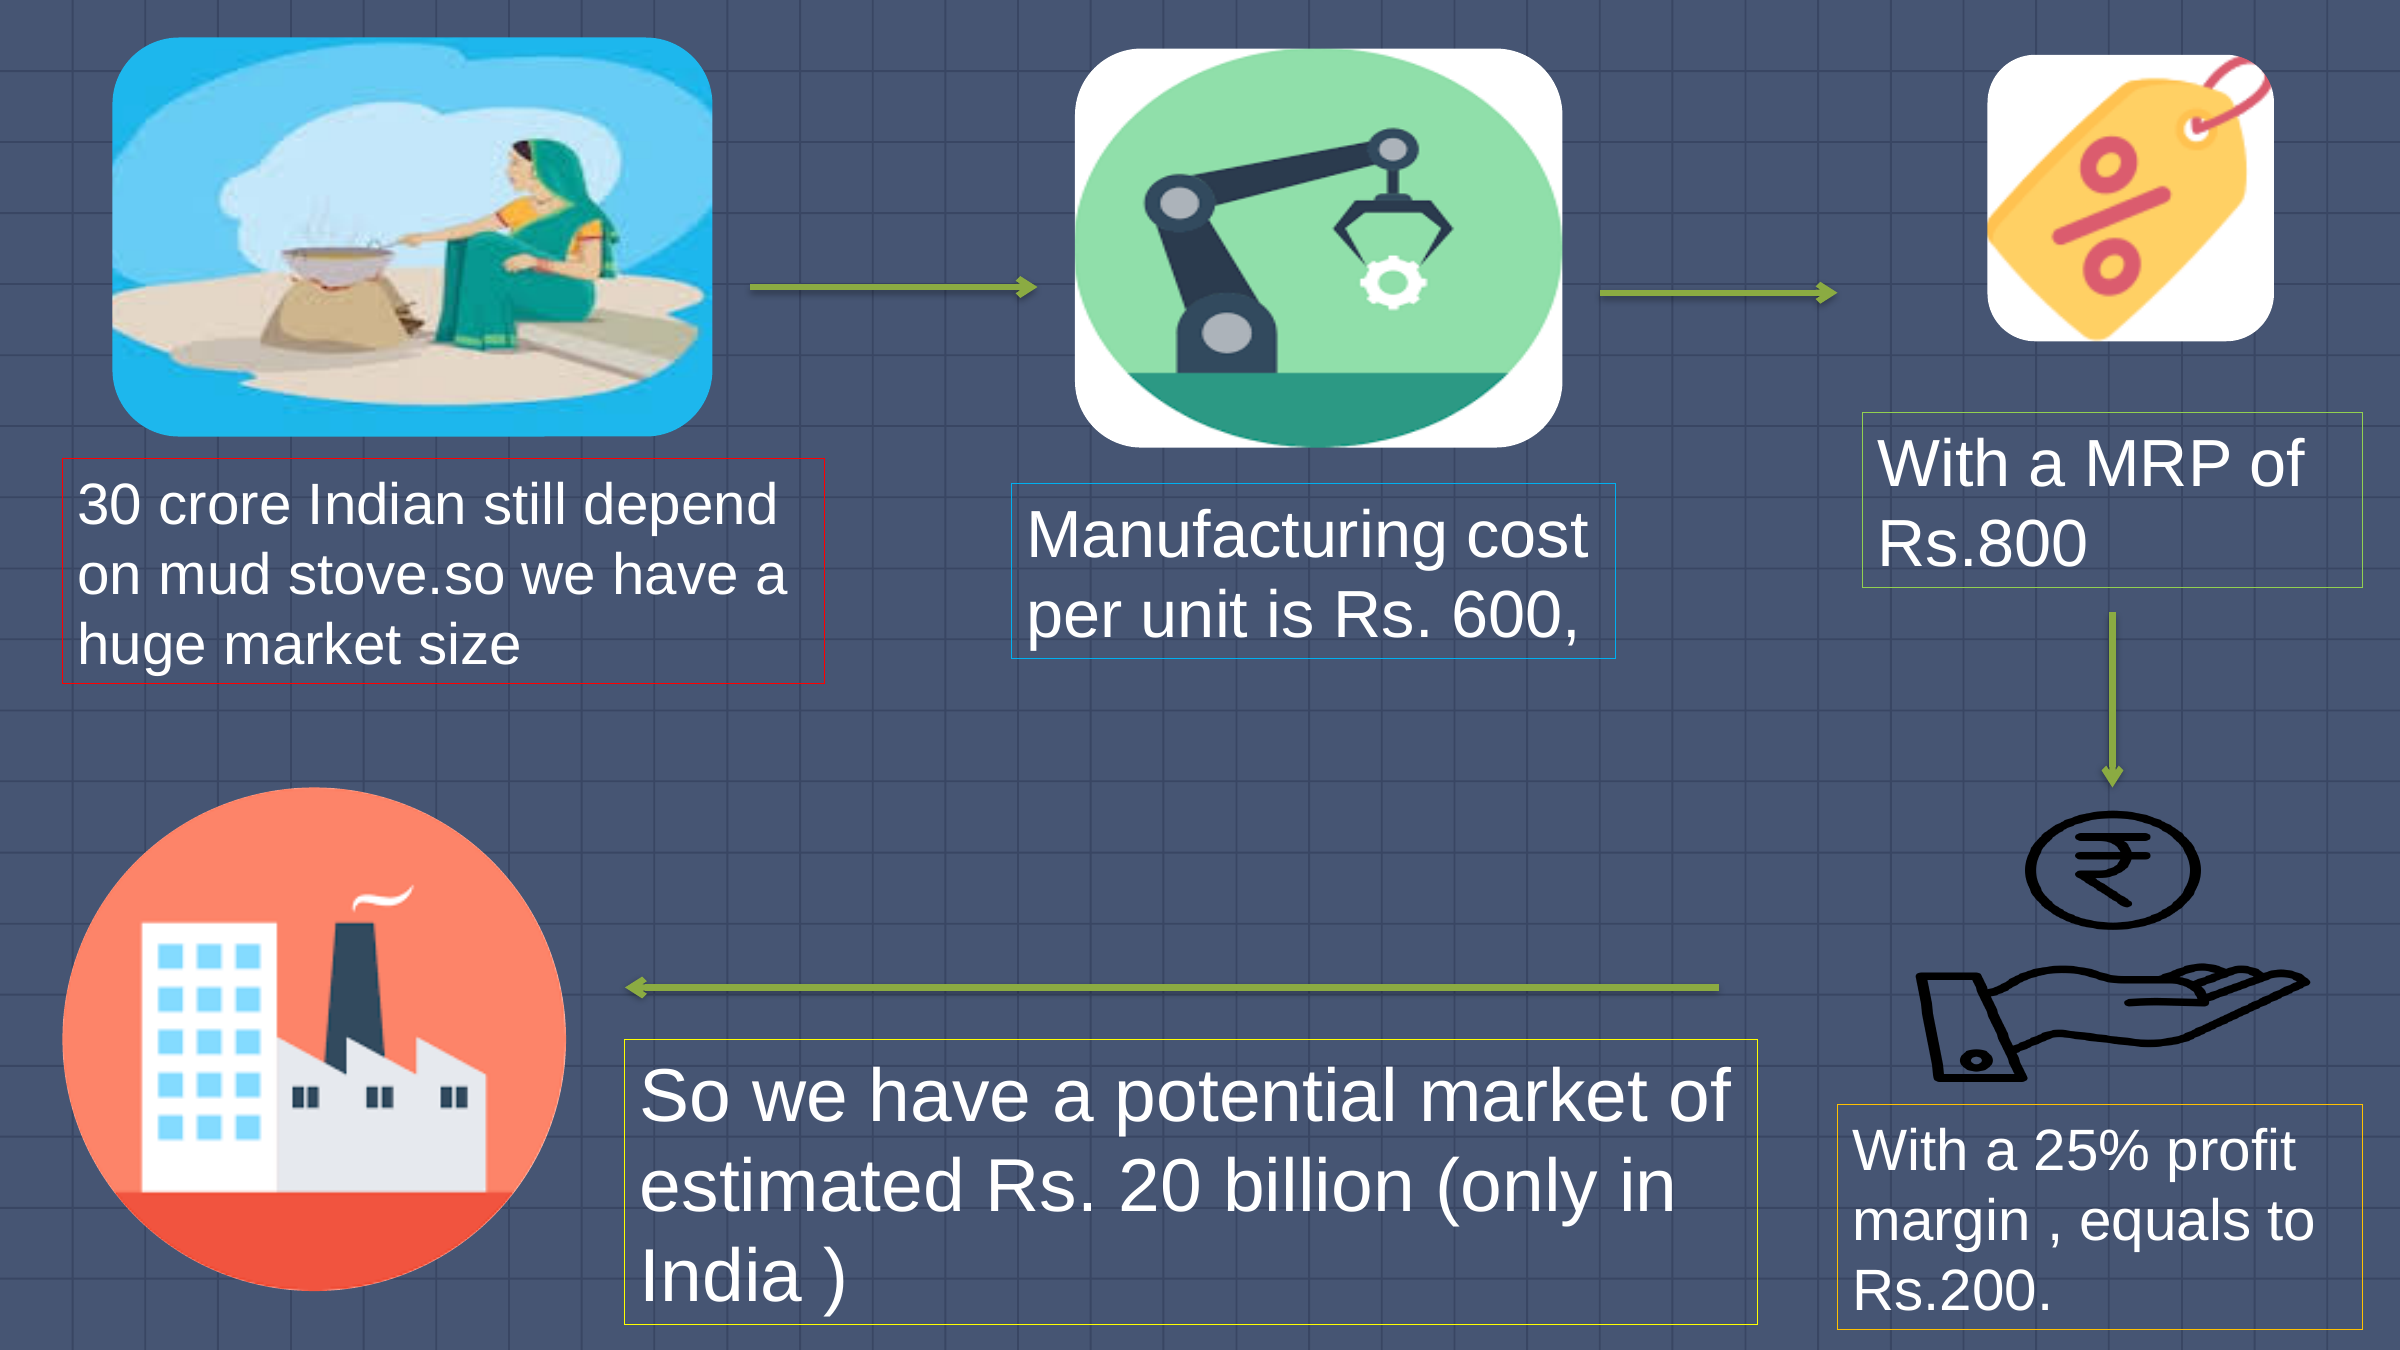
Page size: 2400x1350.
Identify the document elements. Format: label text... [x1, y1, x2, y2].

text_box 30 crore Indian still depend on mud stove.so we have a huge market size [62, 458, 825, 684]
picture [1987, 54, 2275, 342]
picture [112, 37, 713, 437]
text_box With a 25% profit margin , equals to Rs.200. [1837, 1104, 2363, 1330]
picture [1074, 48, 1563, 448]
text_box Manufacturing cost per unit is Rs. 600, [1011, 483, 1616, 659]
text_box With a MRP of Rs.800 [1862, 412, 2363, 588]
picture [62, 787, 567, 1292]
text_box So we have a potential market of estimated Rs. 20 billion (only in India ) [624, 1039, 1758, 1325]
picture [1878, 787, 2347, 1105]
